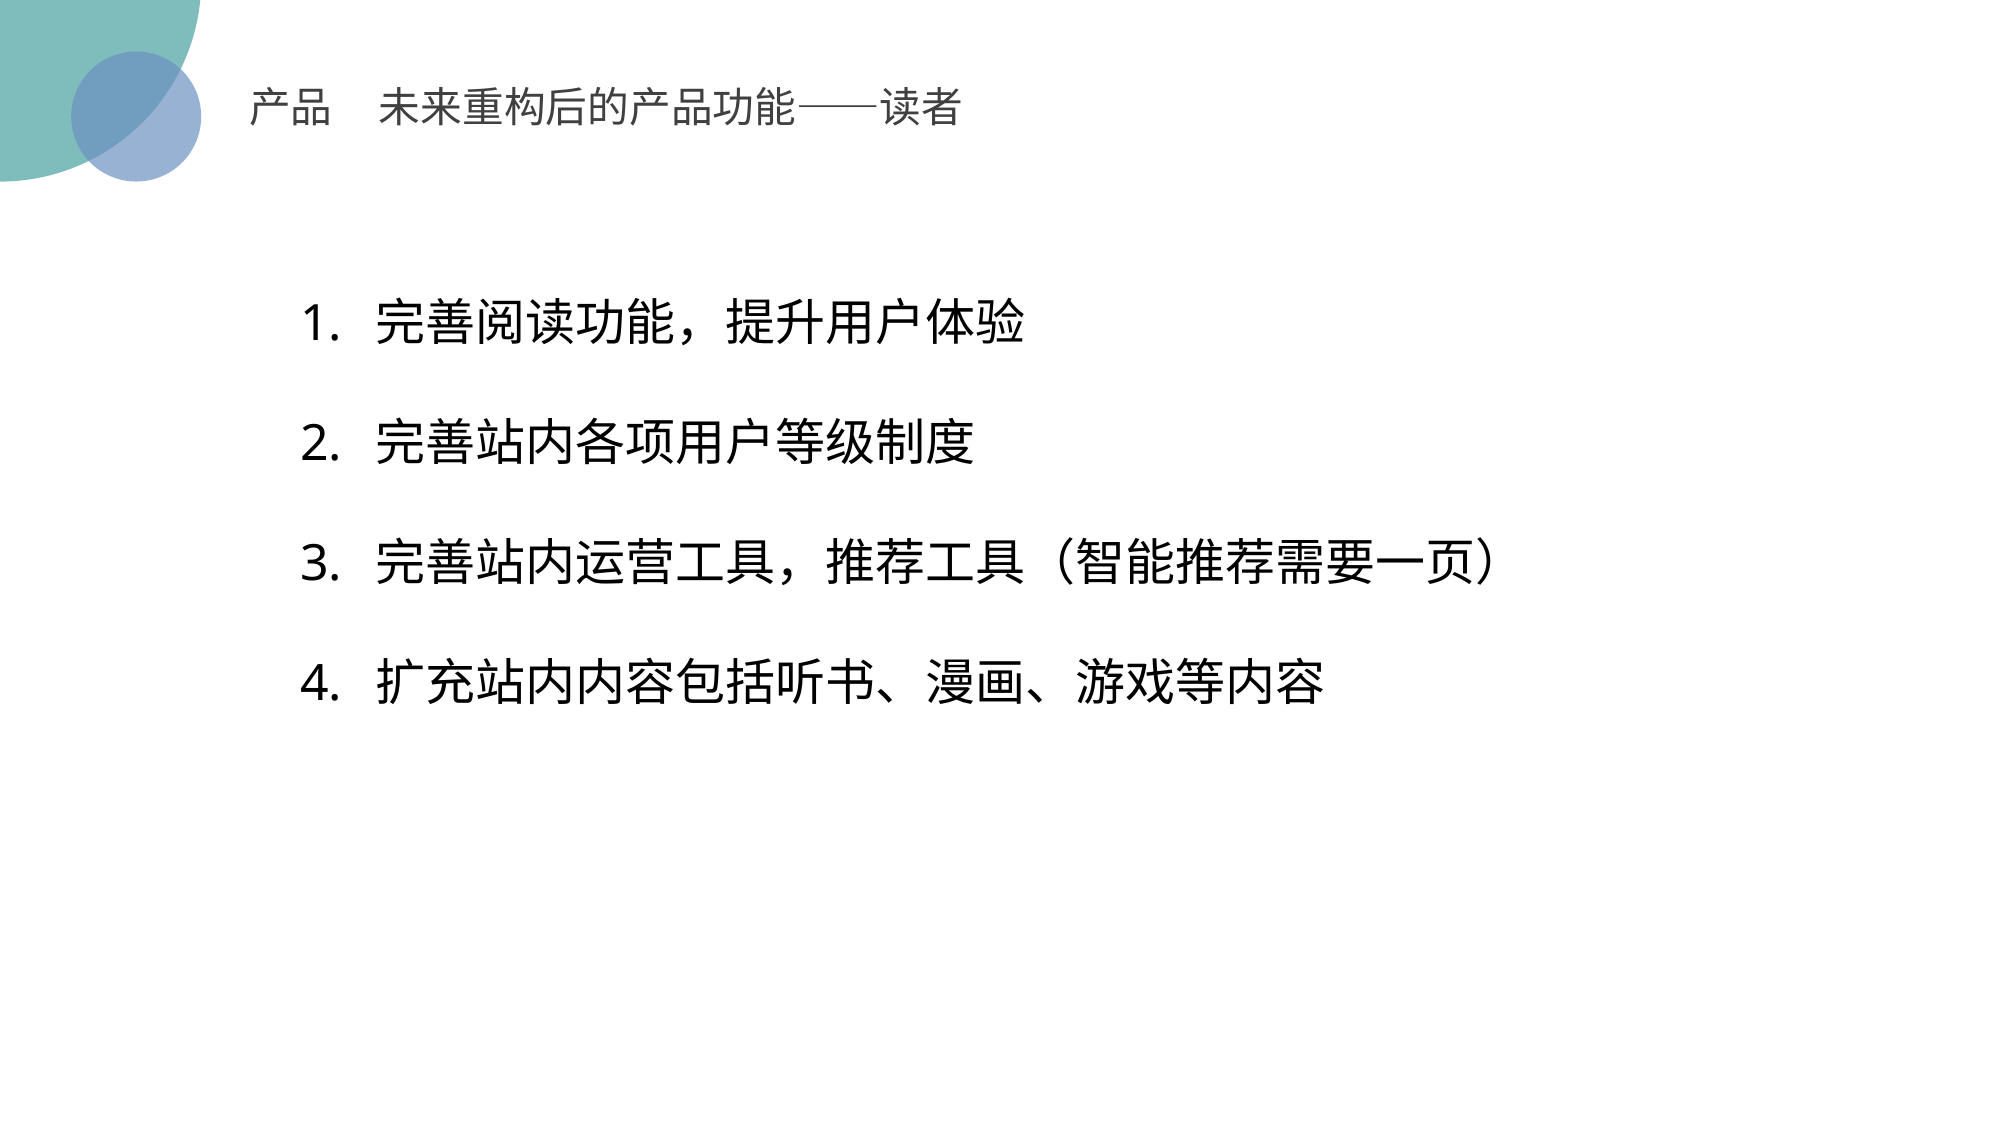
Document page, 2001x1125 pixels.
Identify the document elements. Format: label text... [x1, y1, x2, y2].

text_box 完善阅读功能，提升用户体验 完善站内各项用户等级制度 完善站内运营工具，推荐工具（智能推荐需要一页） 扩充站内内容包括听书、漫画、游戏等内容 [286, 283, 2000, 779]
text_box [70, 50, 203, 183]
text_box [0, 0, 202, 183]
text_box 产品 未来重构后的产品功能——读者 [234, 73, 979, 139]
